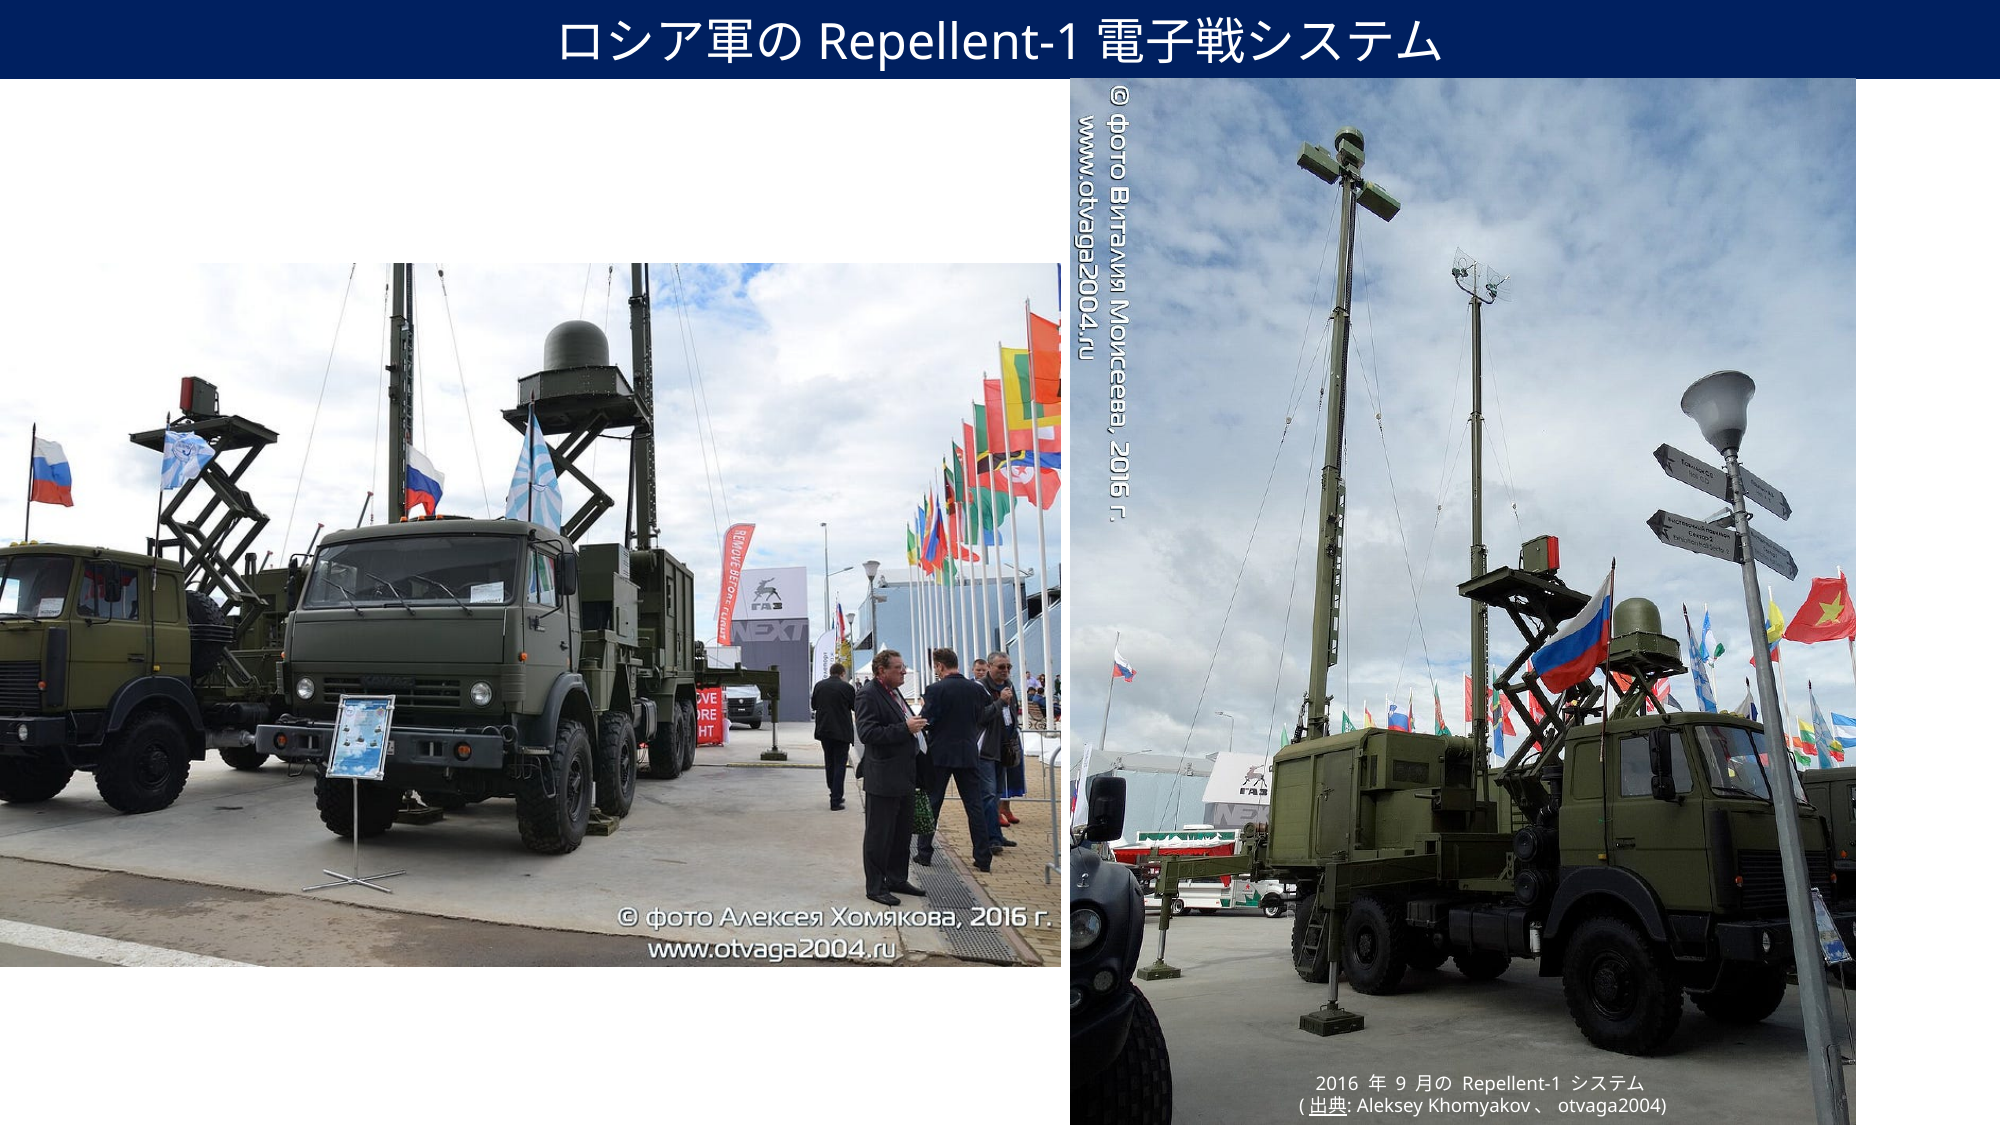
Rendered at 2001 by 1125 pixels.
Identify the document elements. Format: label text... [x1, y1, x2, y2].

picture [1070, 78, 1856, 1125]
text_box ロシア軍のRepellent-1電子戦システム [0, 0, 2000, 79]
picture [0, 263, 1061, 967]
